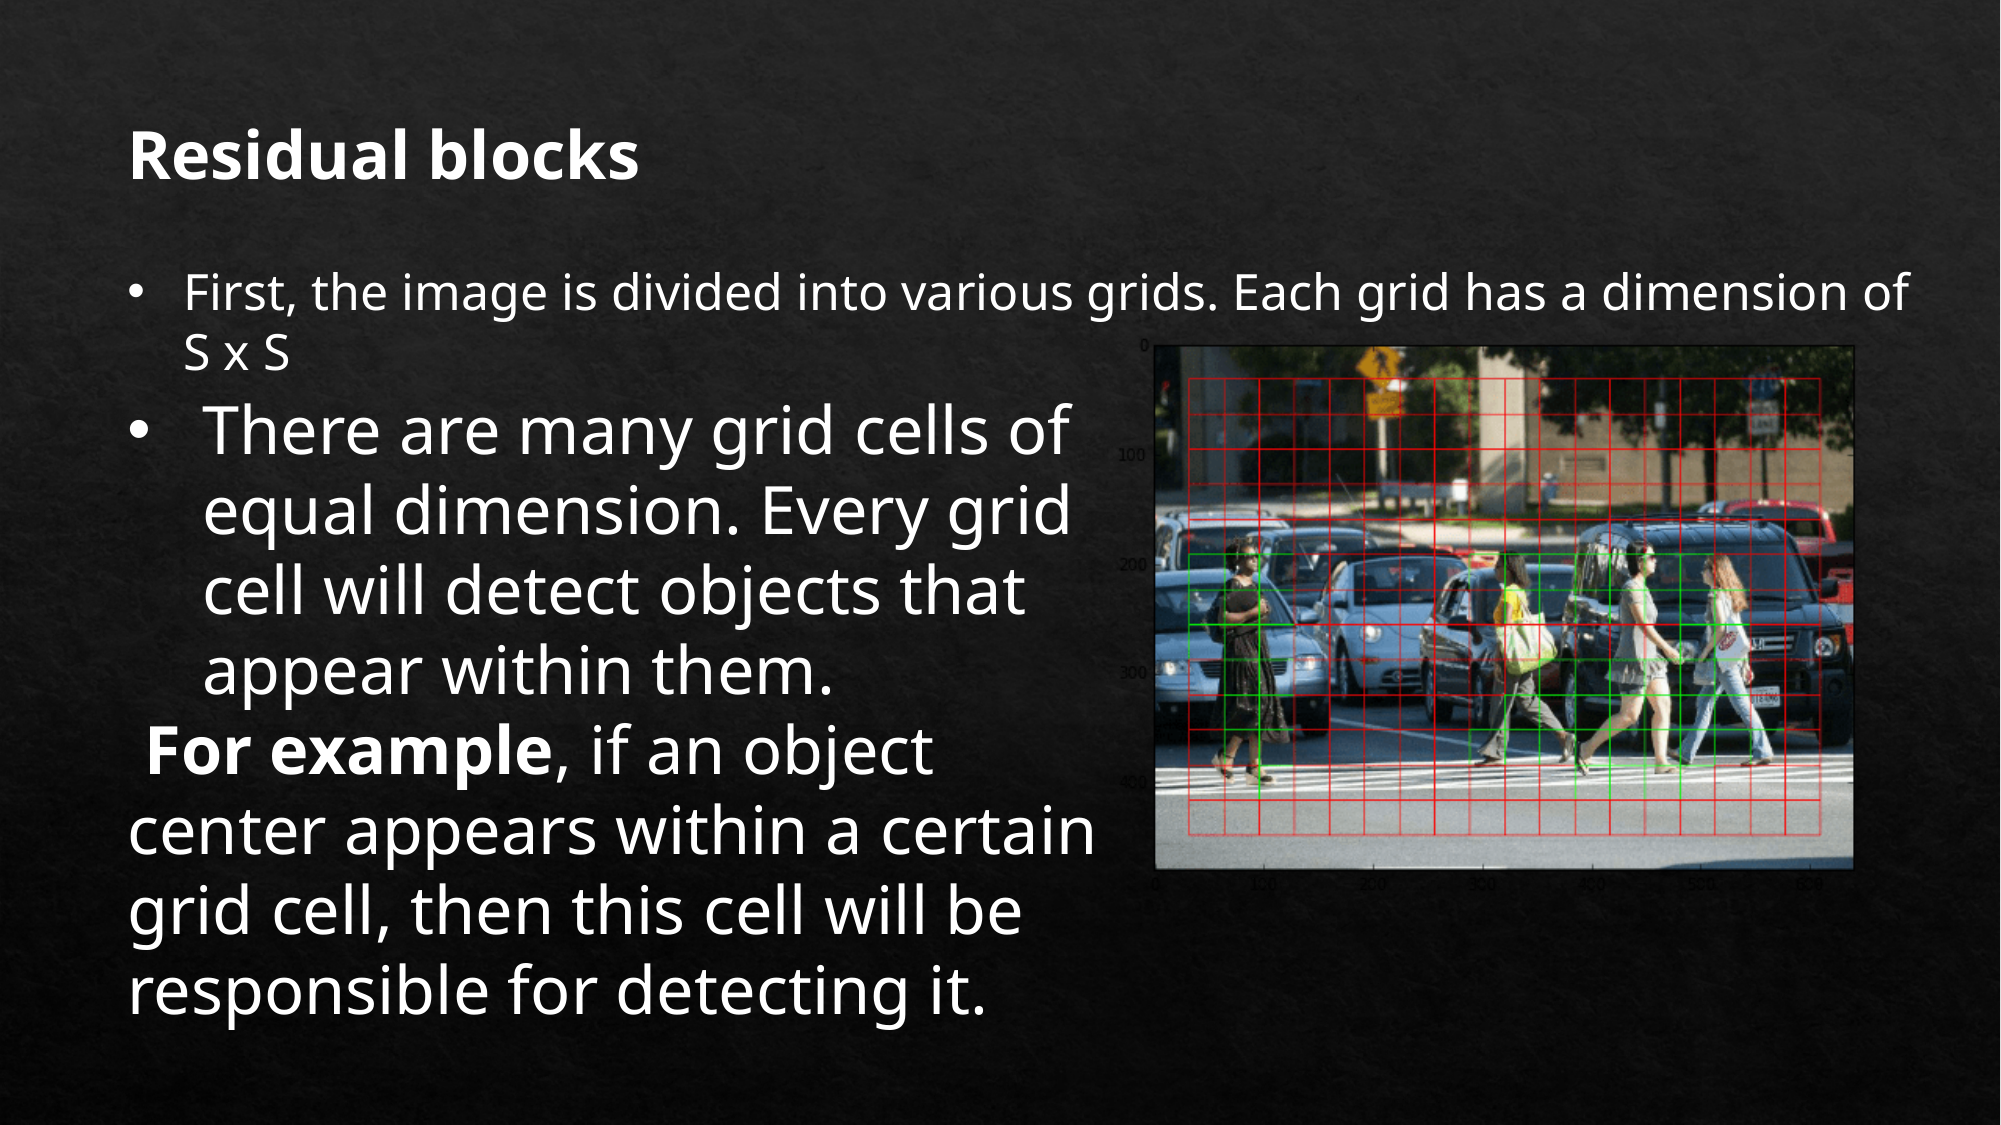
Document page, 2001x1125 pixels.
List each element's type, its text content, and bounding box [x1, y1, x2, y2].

picture [1107, 328, 1863, 903]
text_box There are many grid cells of equal dimension. Every grid cell will detect objects that appear within them. For example, if an object center appears within a certain grid cell, then this cell will be responsible for detecting it. [112, 380, 1137, 1035]
text_box First, the image is divided into various grids. Each grid has a dimension of S x S [112, 253, 1929, 388]
text_box Residual blocks [112, 105, 802, 201]
